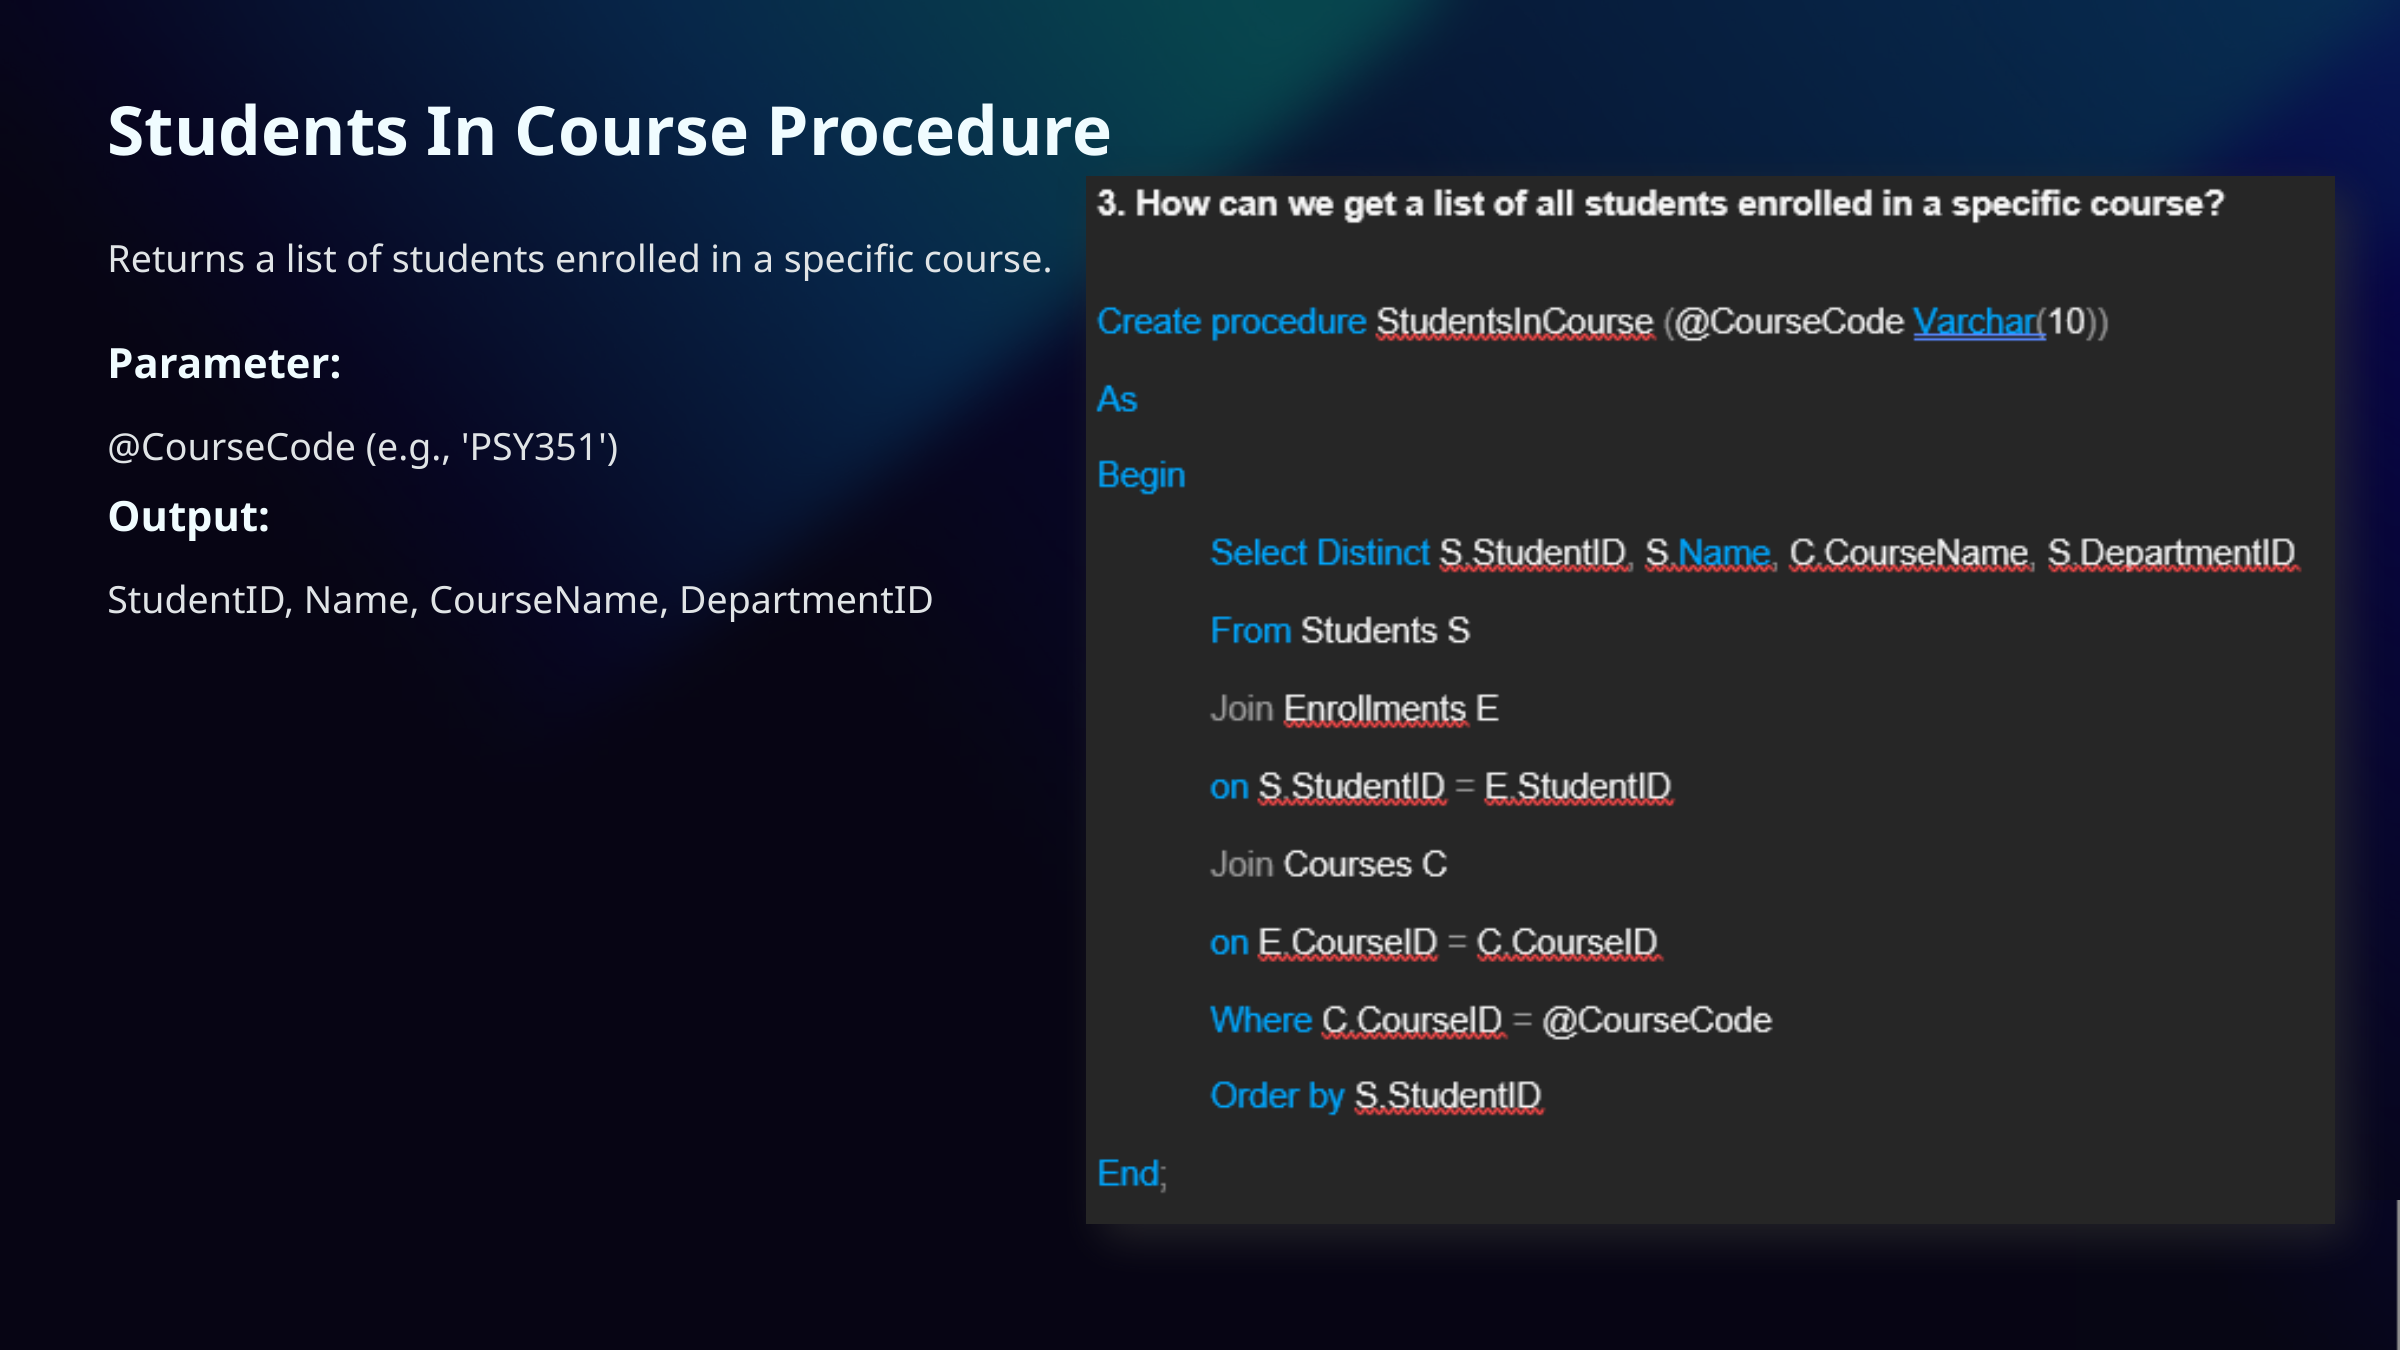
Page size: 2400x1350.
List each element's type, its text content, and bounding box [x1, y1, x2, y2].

text_box Students In Course Procedure [107, 84, 1064, 170]
text_box @CourseCode (e.g., 'PSY351') [107, 418, 1067, 468]
text_box Returns a list of students enrolled in a specific course. [107, 231, 895, 315]
text_box Output: [107, 498, 449, 542]
text_box StudentID, Name, CourseName, DepartmentID [107, 571, 1067, 622]
picture [1086, 176, 2400, 1350]
text_box Parameter: [107, 345, 449, 388]
